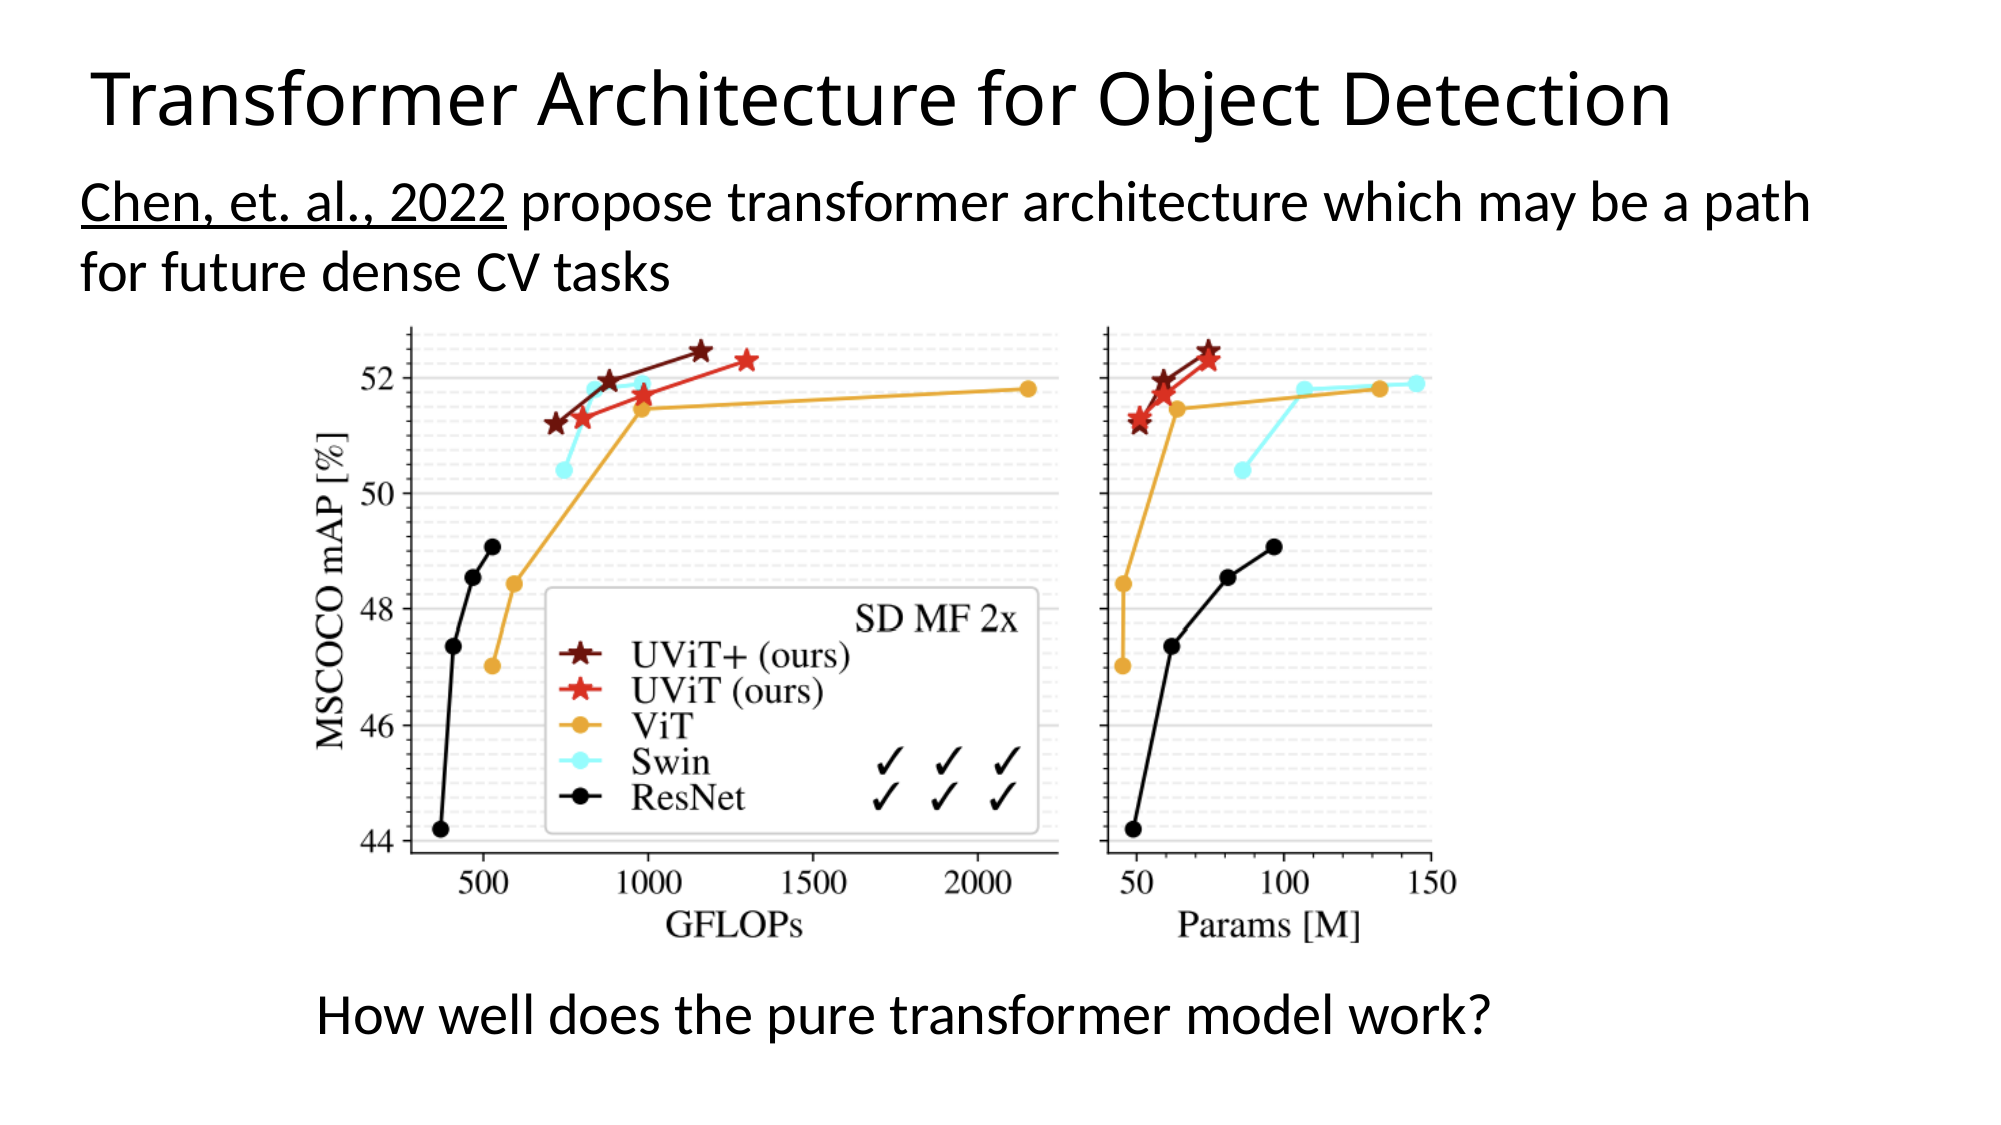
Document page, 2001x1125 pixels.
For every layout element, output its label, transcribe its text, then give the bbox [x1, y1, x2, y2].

text_box Chen, et. al., 2022 propose transformer architecture which may be a path for future dense CV tasks [65, 155, 1880, 311]
picture [299, 300, 1473, 959]
text_box Transformer Architecture for Object Detection [75, 54, 1966, 150]
text_box How well does the pure transformer model work? [254, 968, 1571, 1054]
